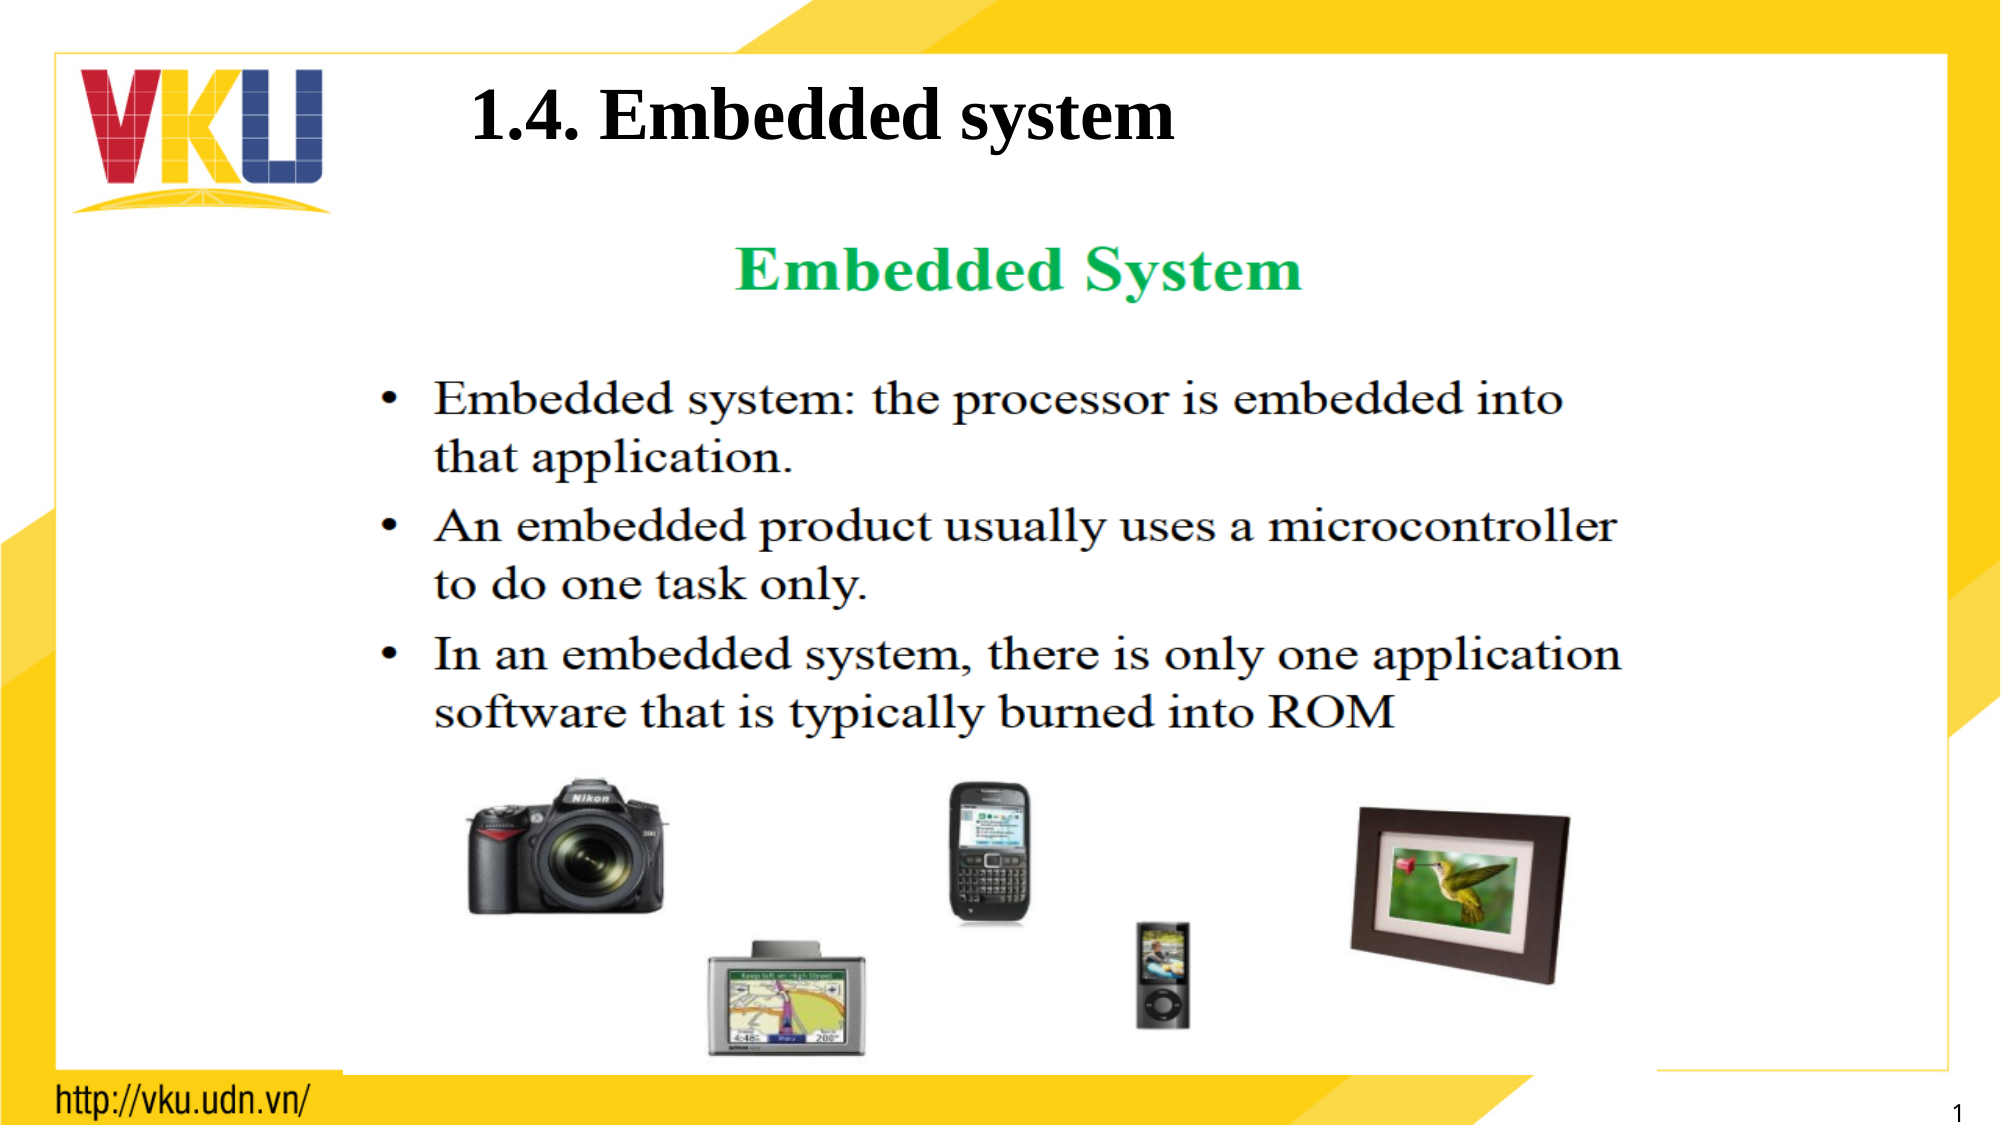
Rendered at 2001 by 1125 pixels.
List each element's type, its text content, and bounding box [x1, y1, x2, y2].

picture [0, 0, 2001, 1125]
text_box 1 [1951, 1099, 2000, 1125]
text_box 1.4. Embedded system [469, 98, 1727, 155]
